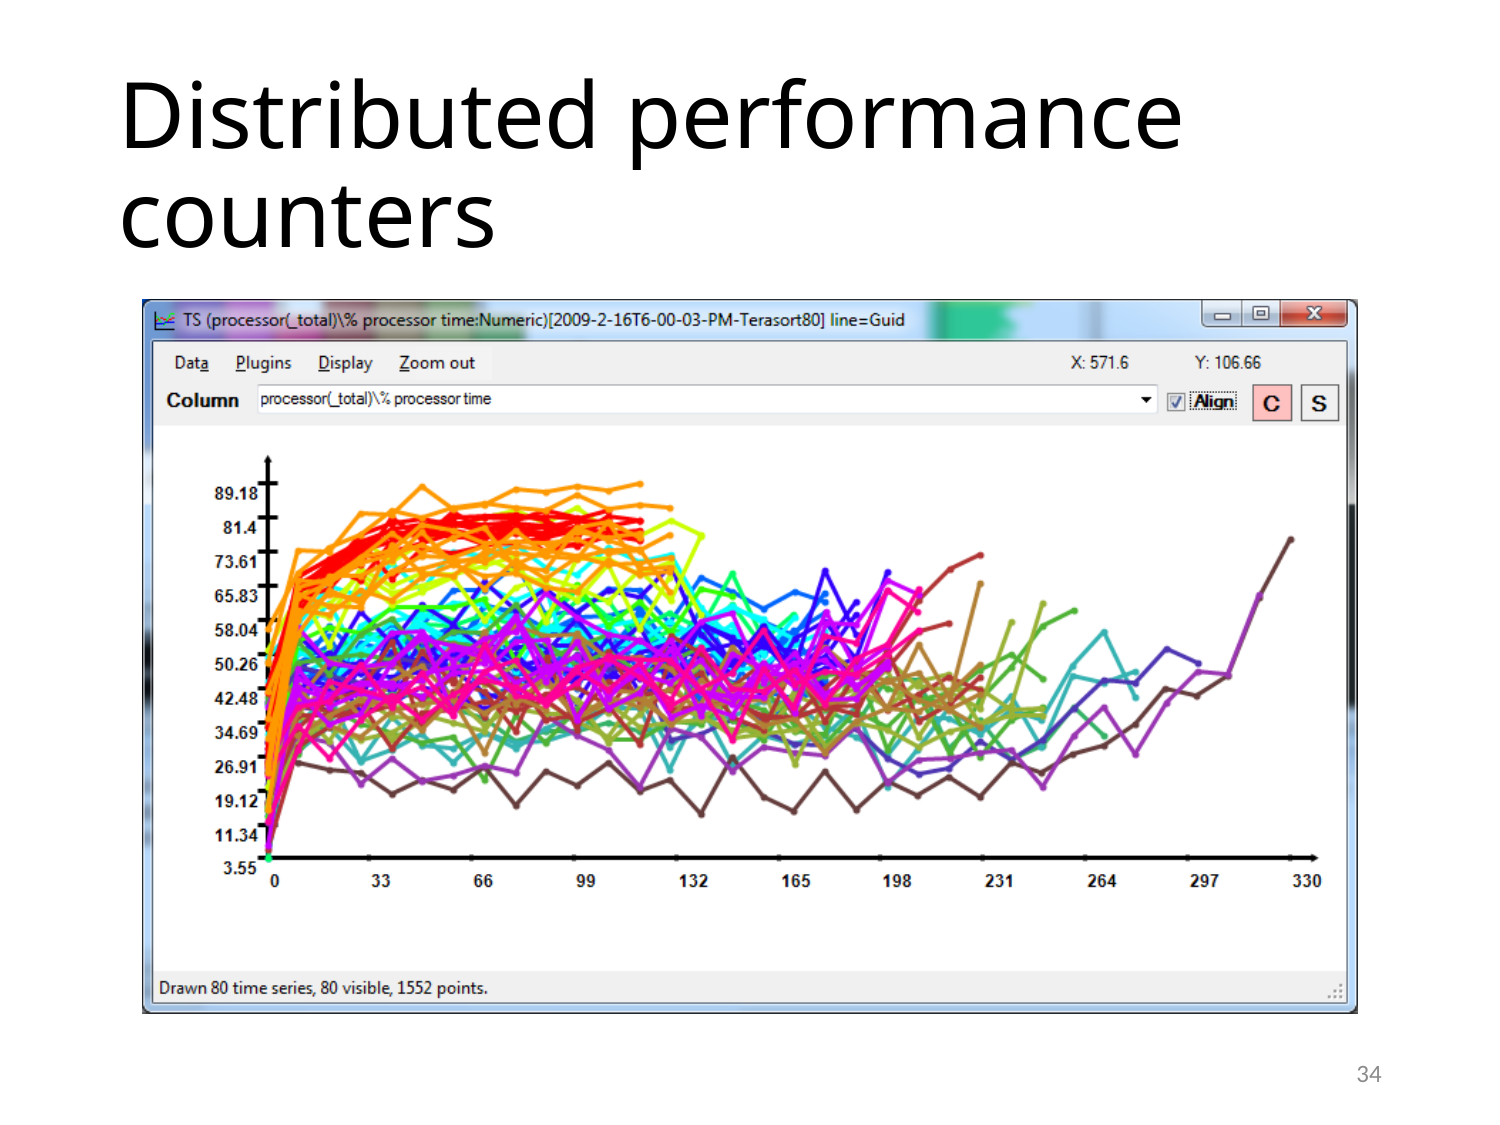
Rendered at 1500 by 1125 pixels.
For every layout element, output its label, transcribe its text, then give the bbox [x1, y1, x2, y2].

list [142, 299, 1358, 1014]
title Distributed performance counters [103, 59, 1397, 278]
slide_number 34 [1059, 1042, 1397, 1103]
